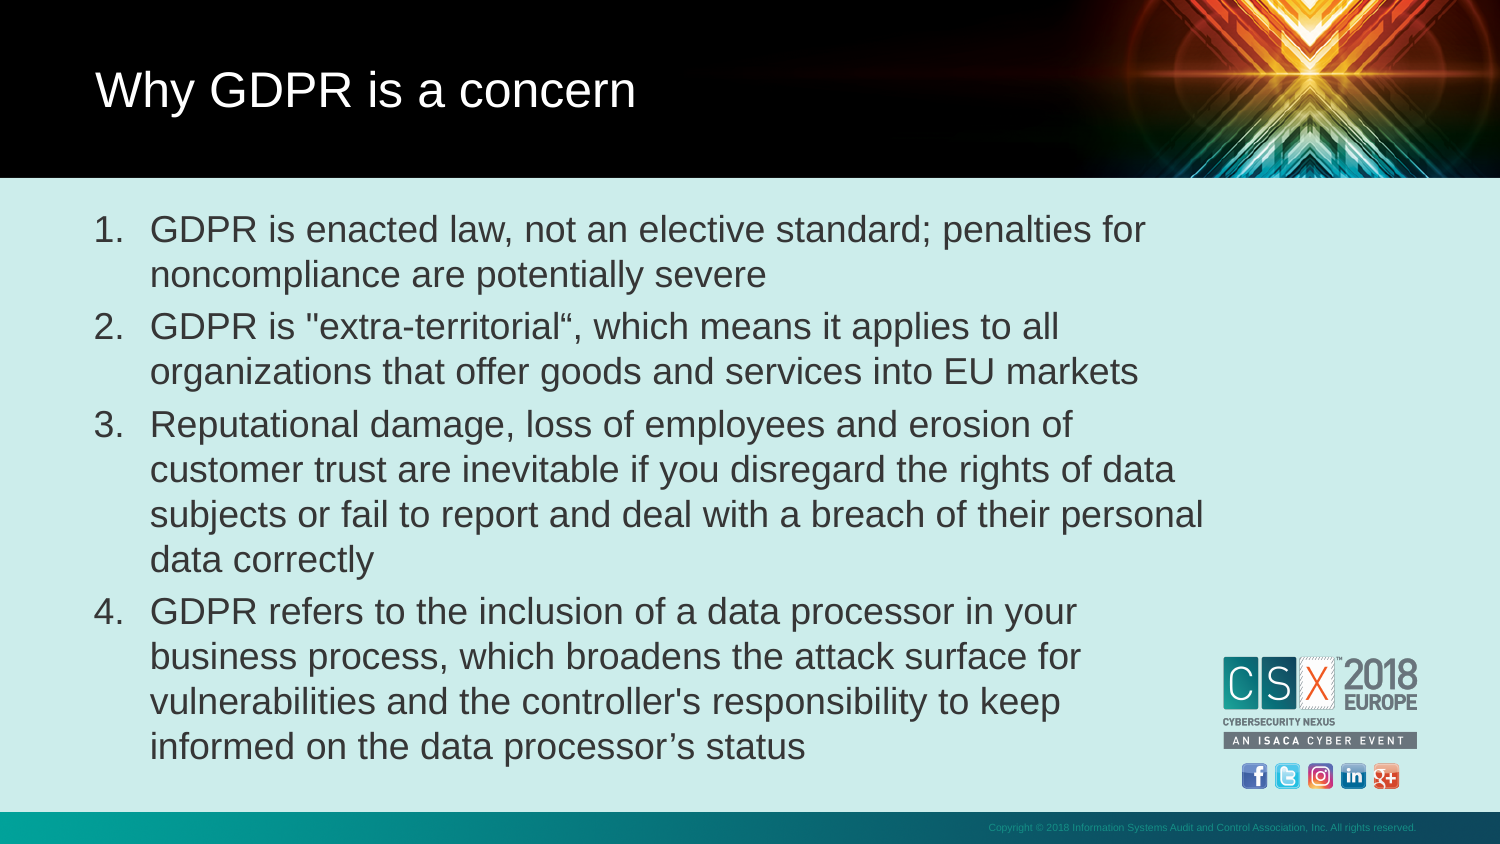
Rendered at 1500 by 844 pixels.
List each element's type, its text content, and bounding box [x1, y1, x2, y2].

list GDPR is enacted law, not an elective standard; penalties for noncompliance are potentially severe GDPR is "extra-territorial“, which means it applies to all organizations that offer goods and services into EU markets Reputational damage, loss of employees and erosion of customer trust are inevitable if you disregard the rights of data subjects or fail to report and deal with a breach of their personal data correctly GDPR refers to the inclusion of a data processor in your business process, which broadens the attack surface for vulnerabilities and the controller's responsibility to keep informed on the data processor’s status [80, 198, 1218, 775]
picture [0, 0, 1500, 844]
list Why GDPR is a concern [80, 0, 1219, 176]
